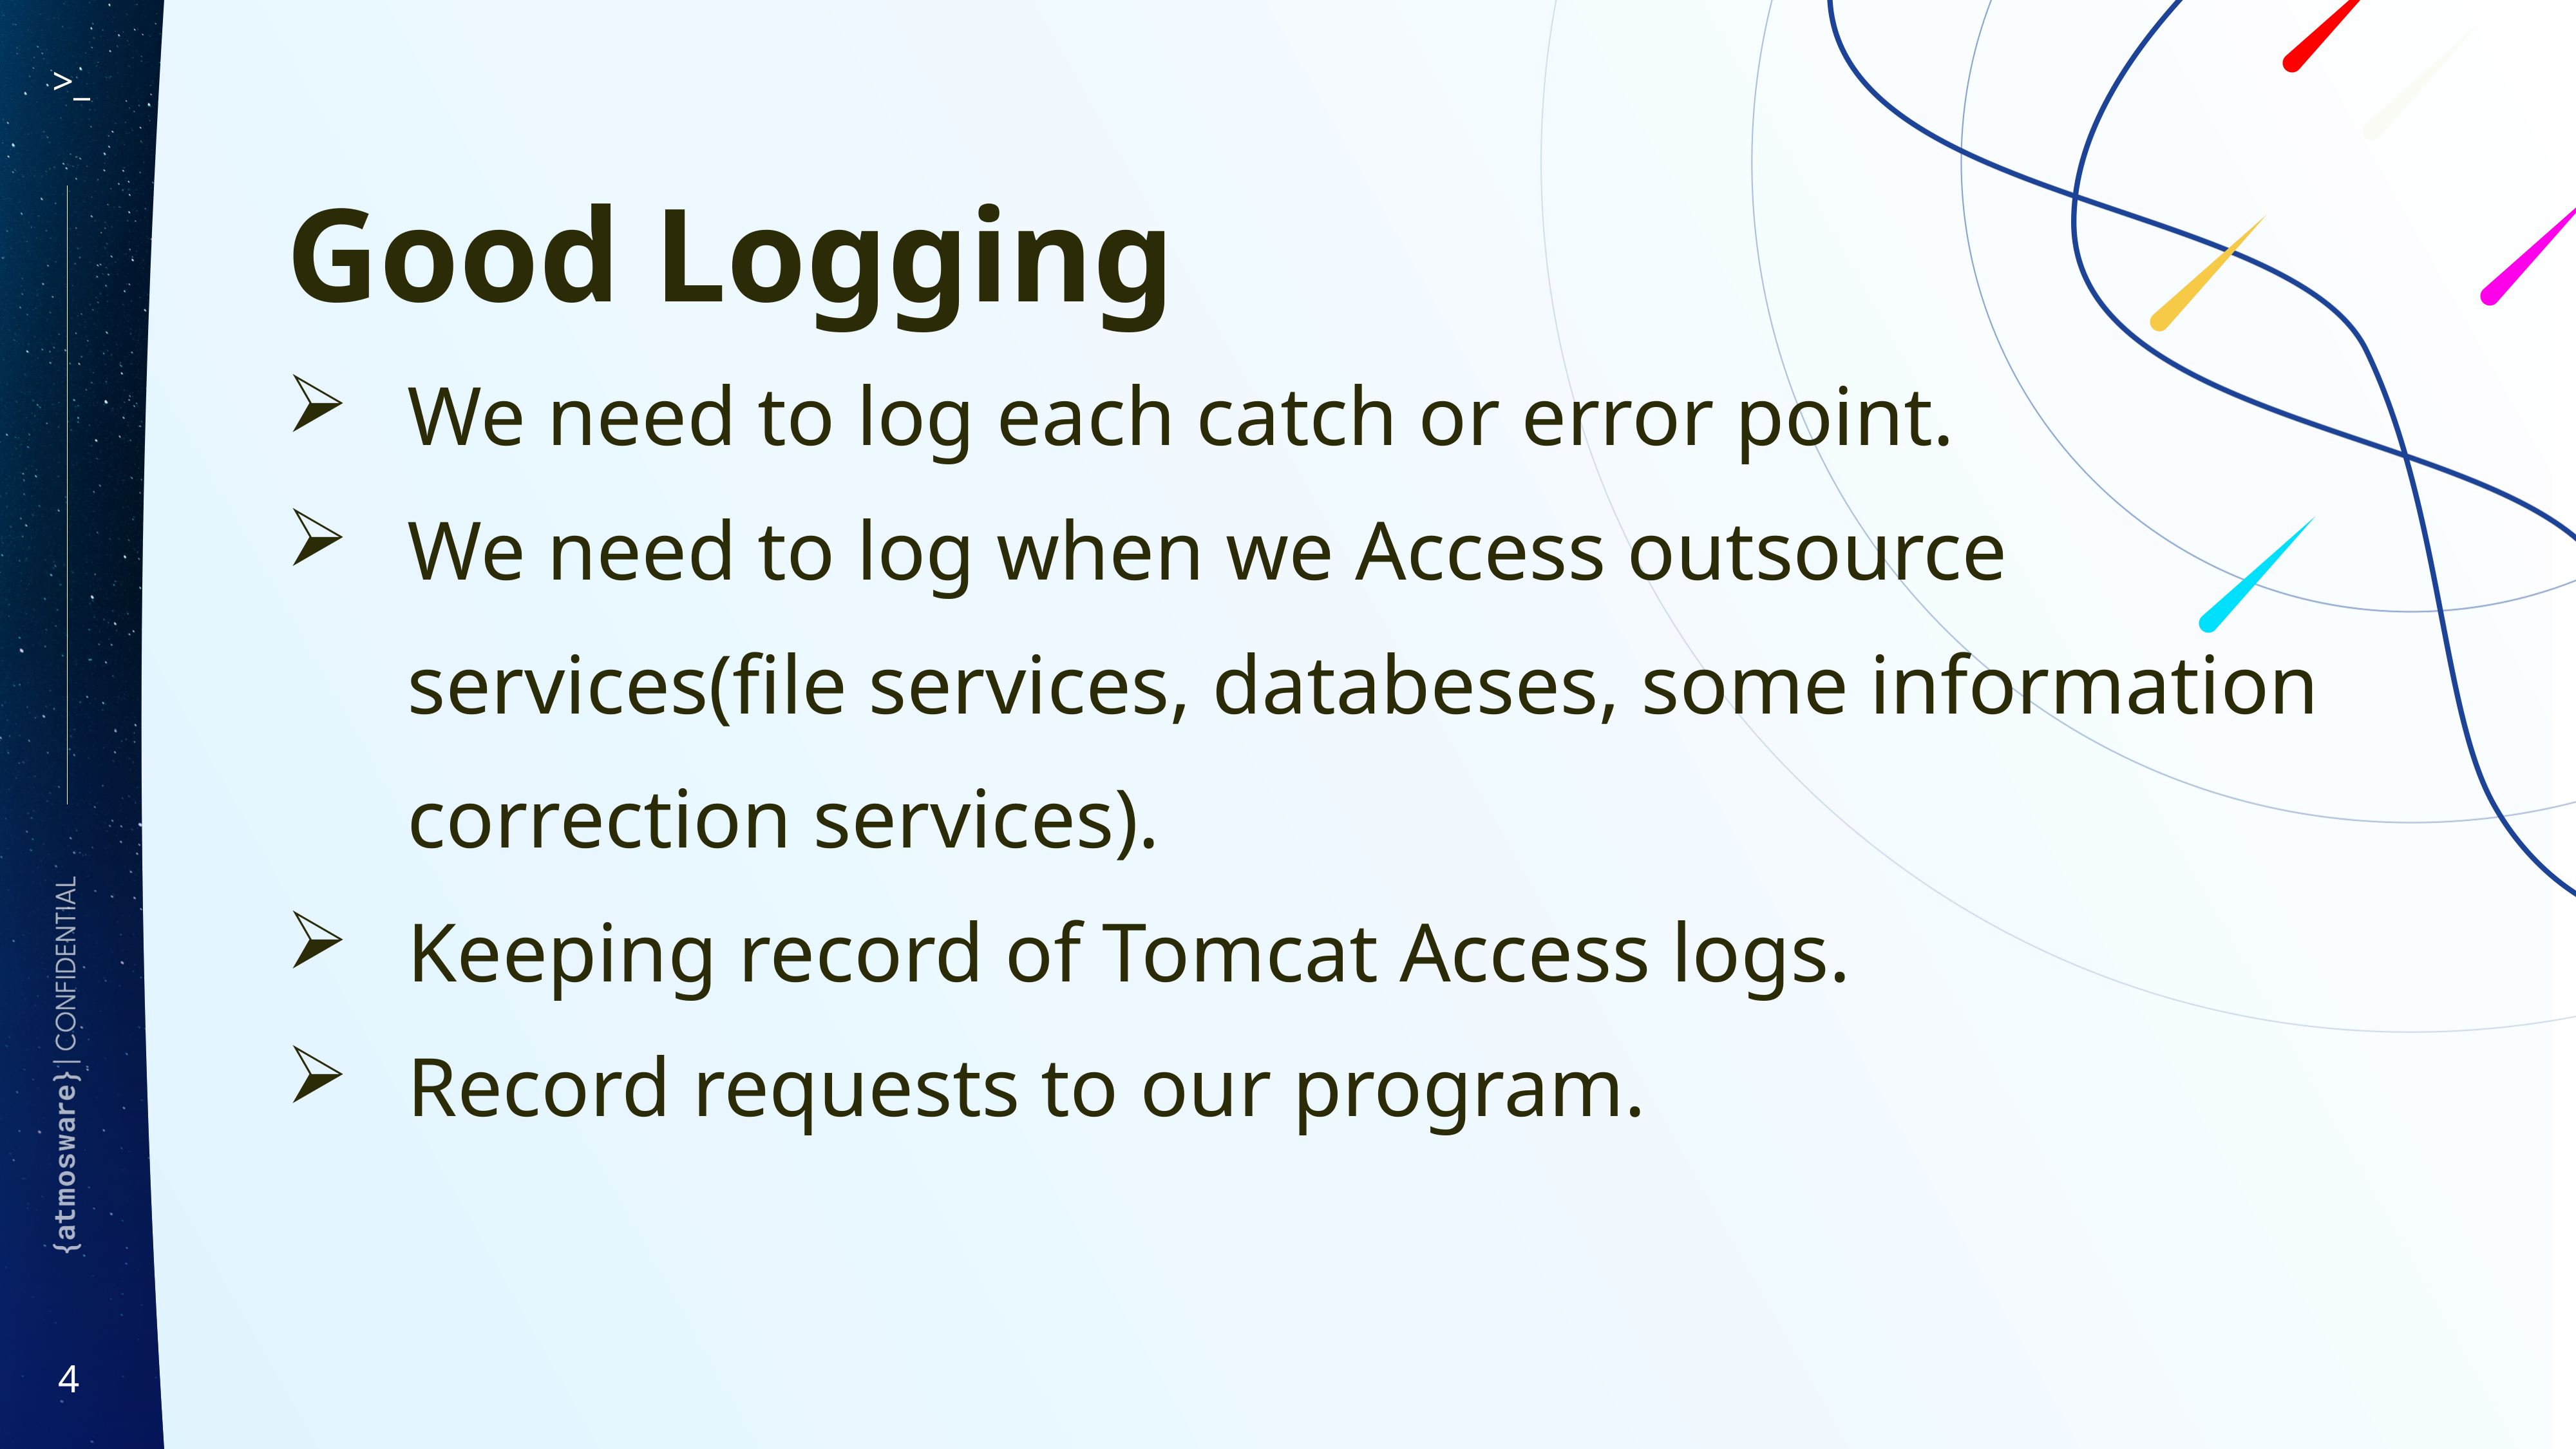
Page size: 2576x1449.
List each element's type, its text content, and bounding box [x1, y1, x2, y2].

picture [0, 0, 2576, 1449]
text_box Good Logging We need to log each catch or error point. We need to log when we Access outsource services(file services, databeses, some information correction services). Keeping record of Tomcat Access logs. Record requests to our program. [281, 187, 2420, 1138]
text_box 4 [52, 1260, 122, 1406]
